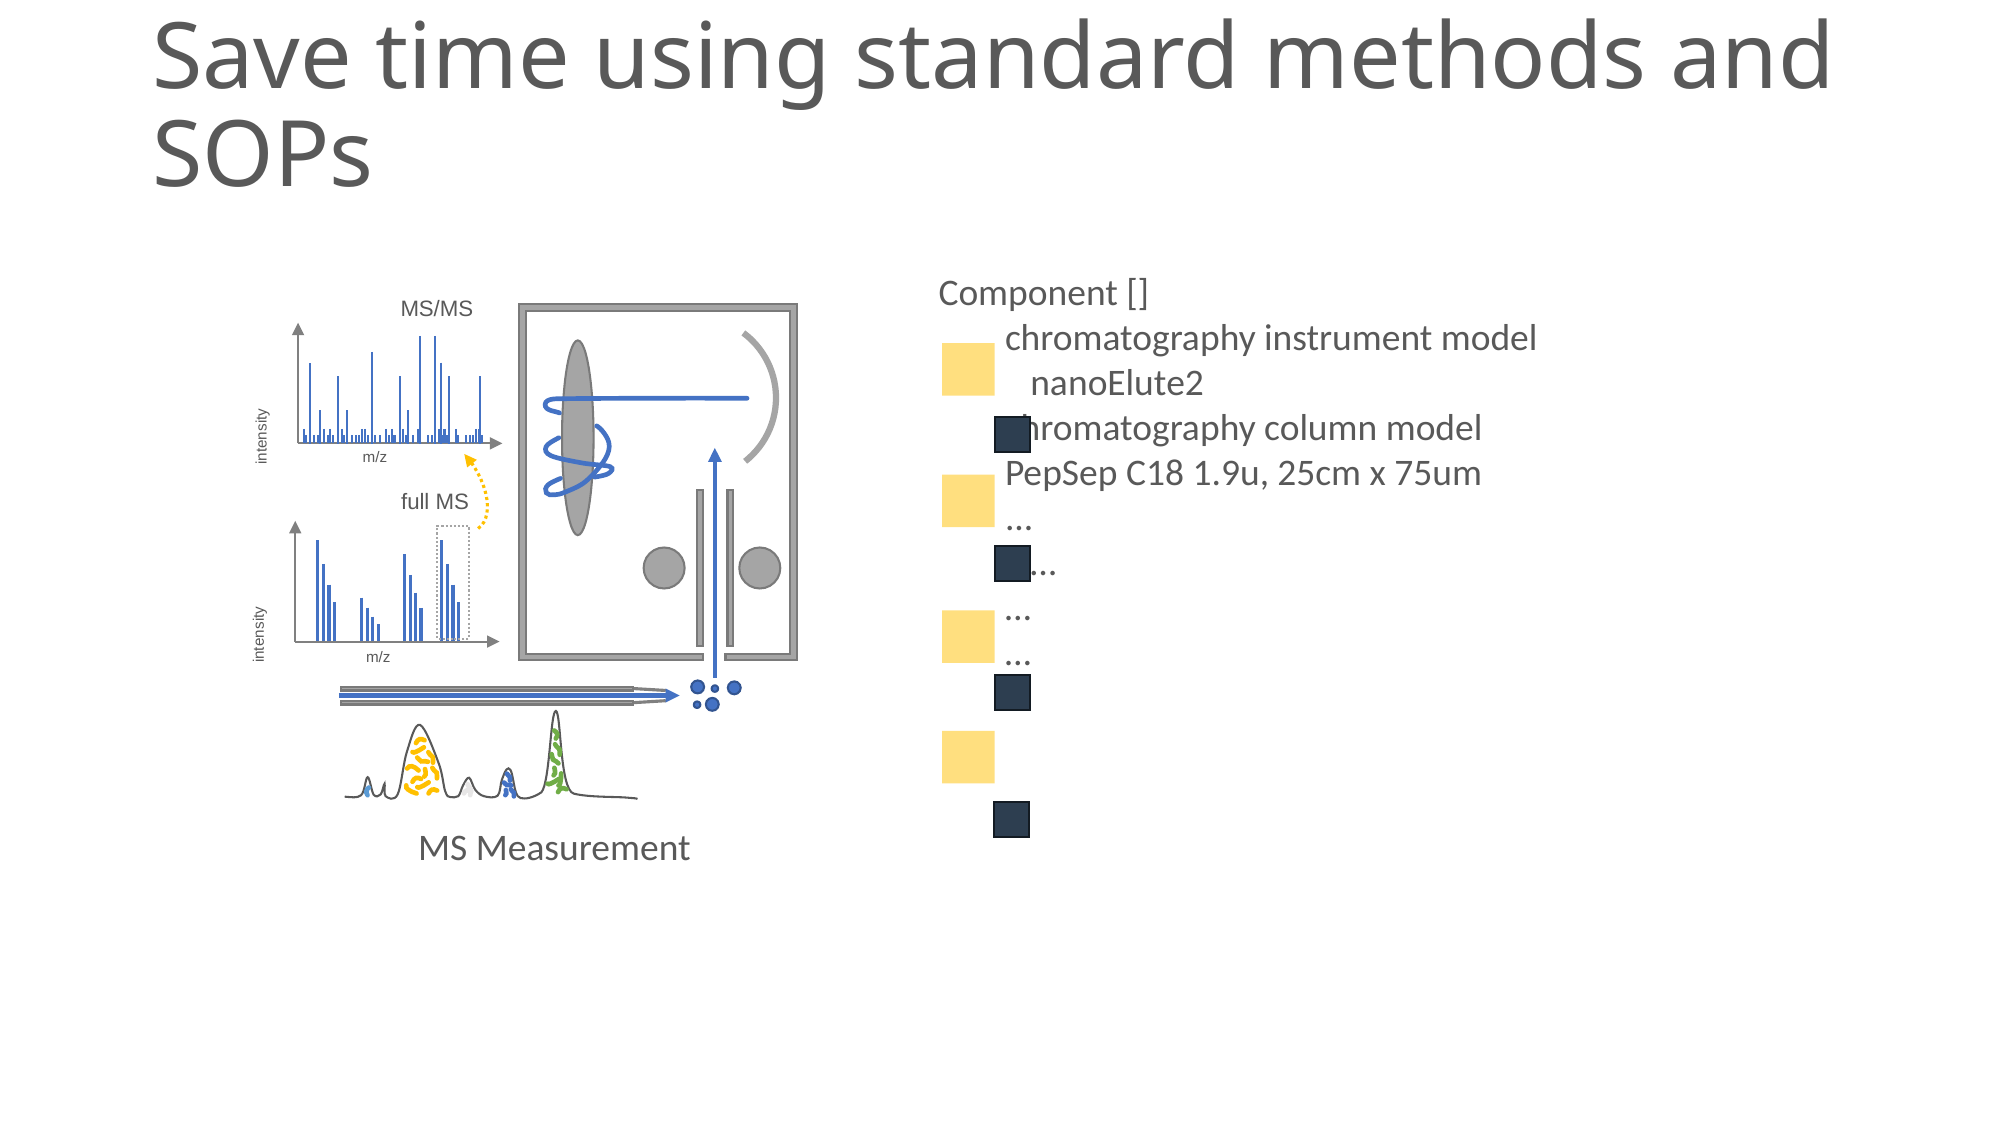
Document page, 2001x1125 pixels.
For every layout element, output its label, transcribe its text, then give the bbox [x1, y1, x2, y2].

text_box [942, 730, 995, 784]
list Component [] chromatography instrument model nanoElute2 chromatography column model PepSep C18 1.9u, 25cm x 75um ... … … … [915, 260, 1874, 975]
text_box [942, 610, 995, 663]
text_box [942, 474, 995, 528]
text_box [994, 545, 1031, 582]
text_box [994, 416, 1031, 453]
title Save time using standard methods and SOPs [137, 1, 1863, 219]
text_box [993, 801, 1030, 838]
text_box [994, 674, 1031, 711]
text_box [942, 343, 995, 396]
text_box MS Measurement [403, 815, 915, 876]
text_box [241, 286, 797, 799]
